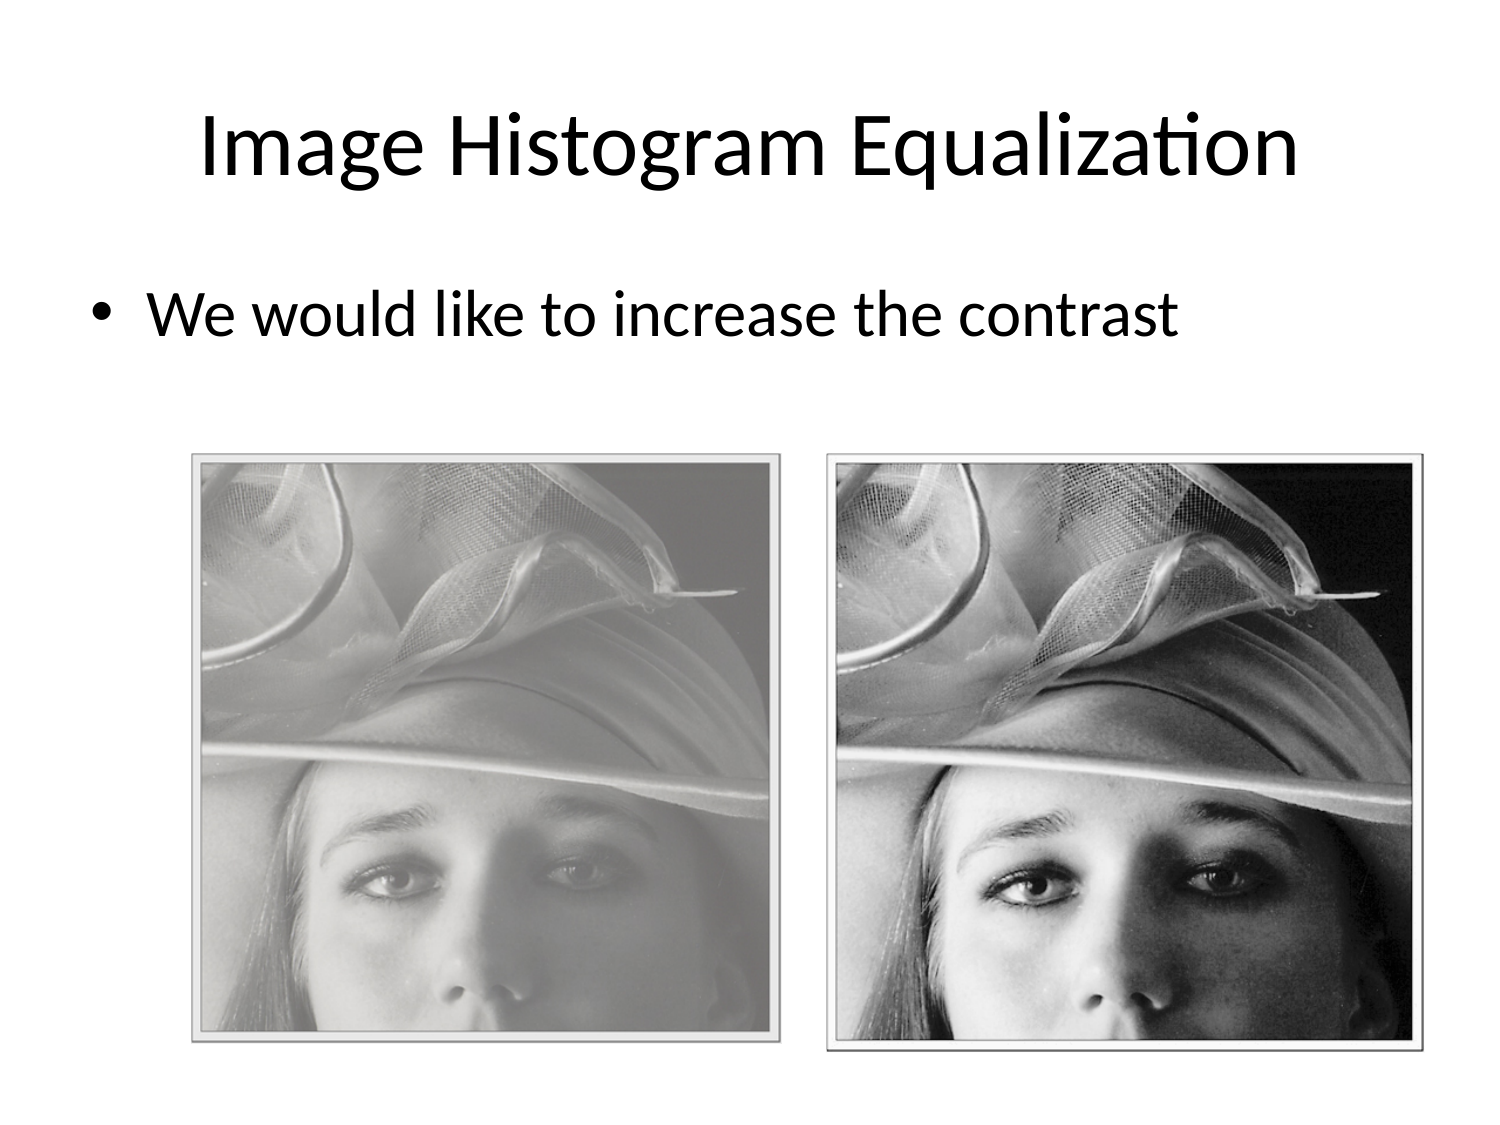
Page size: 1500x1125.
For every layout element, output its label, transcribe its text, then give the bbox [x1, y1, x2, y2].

picture [191, 453, 782, 1044]
title Image Histogram Equalization [75, 45, 1425, 233]
picture [826, 453, 1426, 1053]
list We would like to increase the contrast [75, 262, 1425, 1005]
